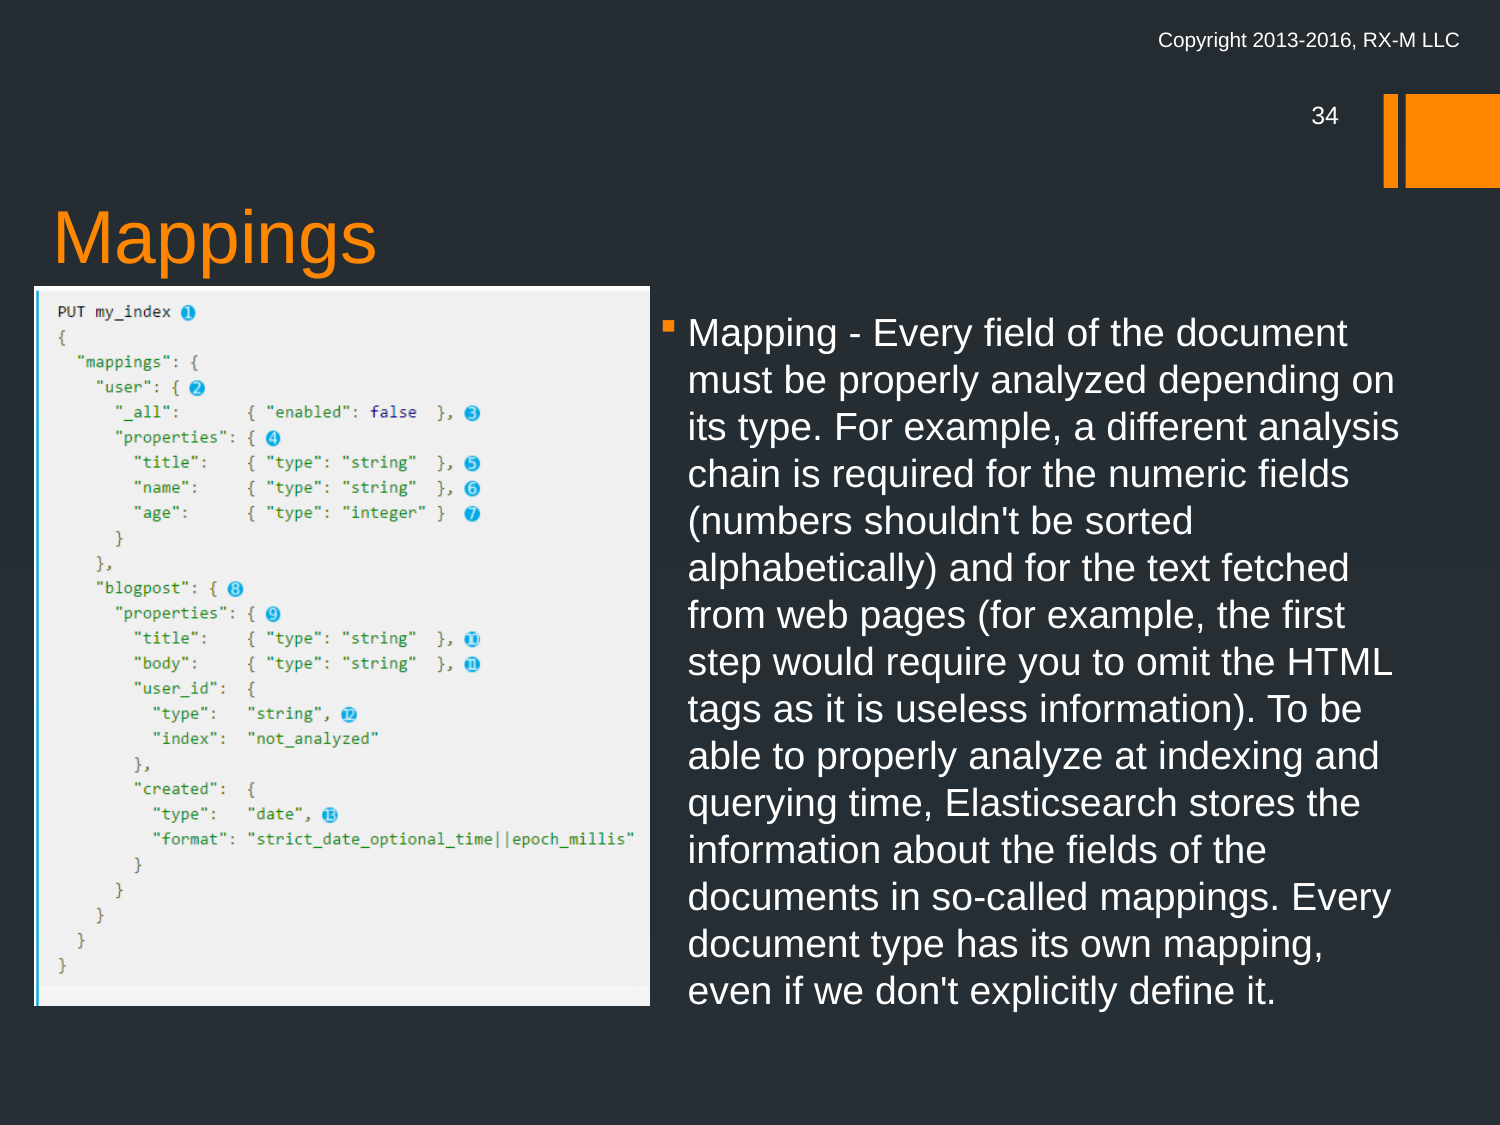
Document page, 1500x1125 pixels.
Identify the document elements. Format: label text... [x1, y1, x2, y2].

footer Copyright 2013-2016, RX-M LLC [1106, 26, 1475, 76]
list Mapping - Every field of the document must be properly analyzed depending on its type. For example, a different analysis chain is required for the numeric fields (numbers shouldn't be sorted alphabetically) and for the text fetched from web pages (for example, the first step would require you to omit the HTML tags as it is useless information). To be able to properly analyze at indexing and querying time, Elasticsearch stores the information about the fields of the documents in so-called mappings. Every document type has its own mapping, even if we don't explicitly define it. [637, 299, 1425, 1063]
title Mappings [37, 153, 1392, 287]
slide_number 34 [1199, 90, 1355, 140]
picture [34, 285, 651, 1006]
